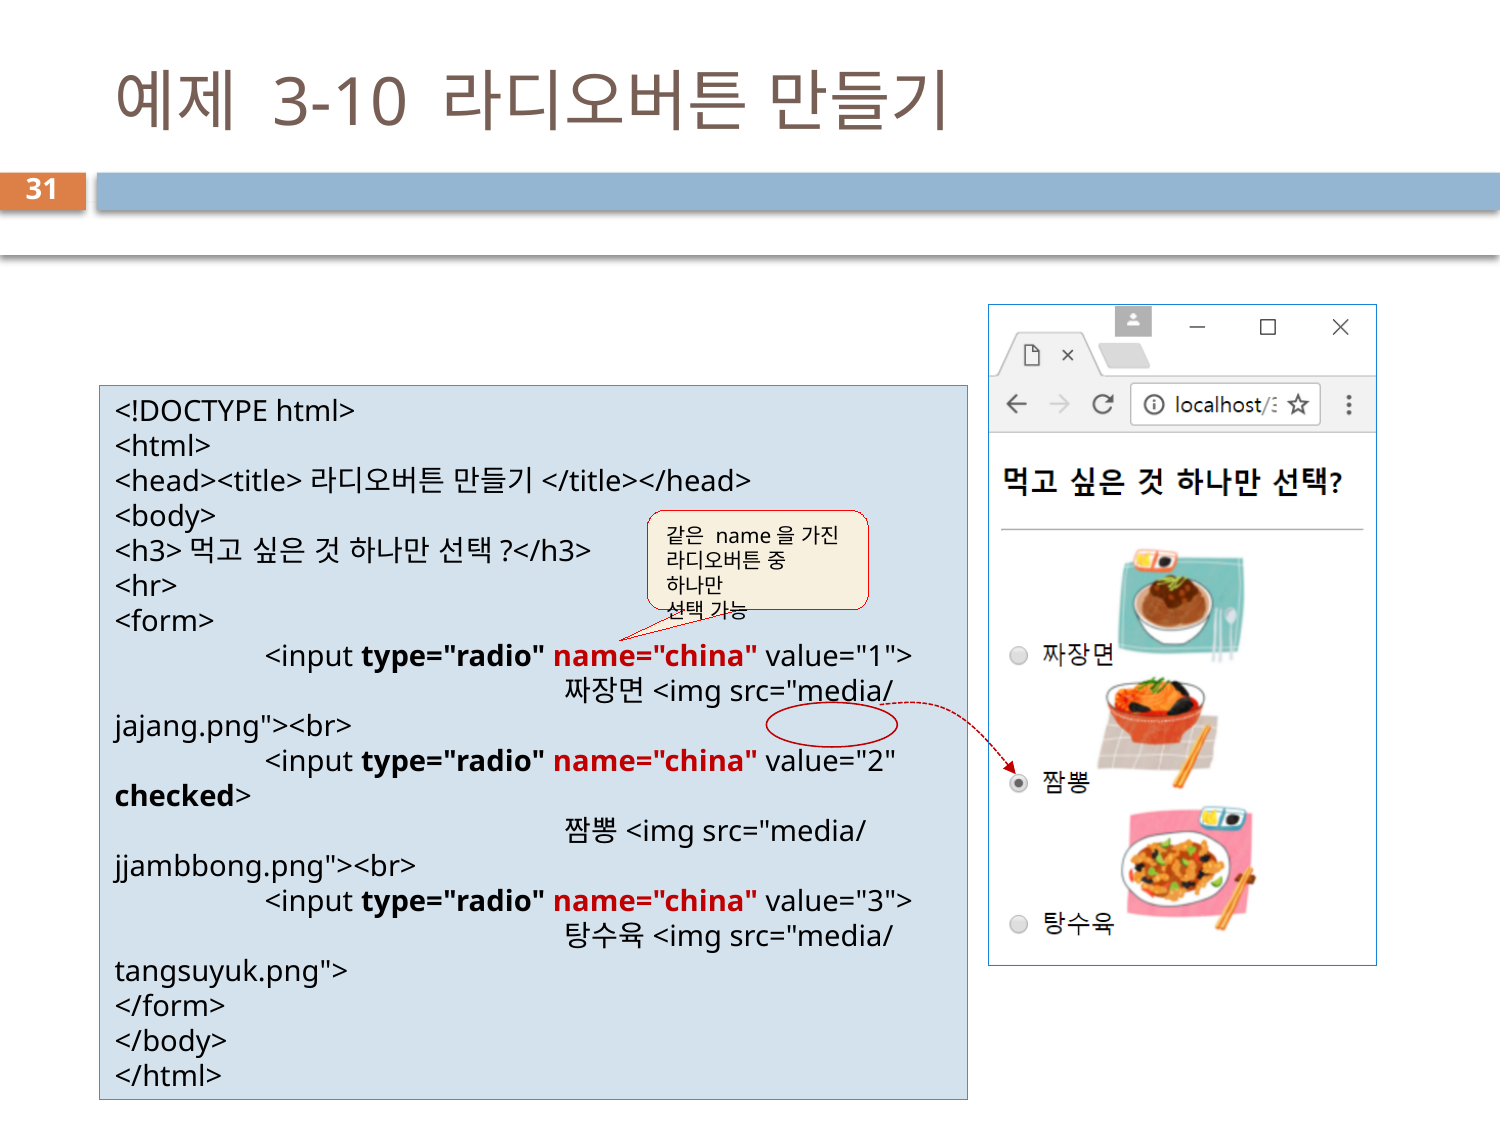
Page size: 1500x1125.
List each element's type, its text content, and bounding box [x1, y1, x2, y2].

text_box <!DOCTYPE html> <html> <head><title>라디오버튼 만들기</title></head> <body> <h3>먹고 싶은 것 하나만 선택?</h3> <hr> <form> <input type="radio" name="china" value="1"> 짜장면<img src="media/jajang.png"><br> <input type="radio" name="china" value="2" checked> 짬뽕<img src="media/jjambbong.png"><br> <input type="radio" name="china" value="3"> 탕수육<img src="media/tangsuyuk.png"> </form> </body> </html> [99, 385, 968, 1100]
slide_number 31 [0, 170, 87, 211]
picture [988, 304, 1378, 967]
text_box [879, 700, 982, 757]
text_box 같은 name을 가진 라디오버튼 중 하나만 선택 가능 [619, 510, 869, 641]
title 예제 3-10 라디오버튼 만들기 [99, 37, 1438, 161]
text_box [764, 700, 899, 749]
